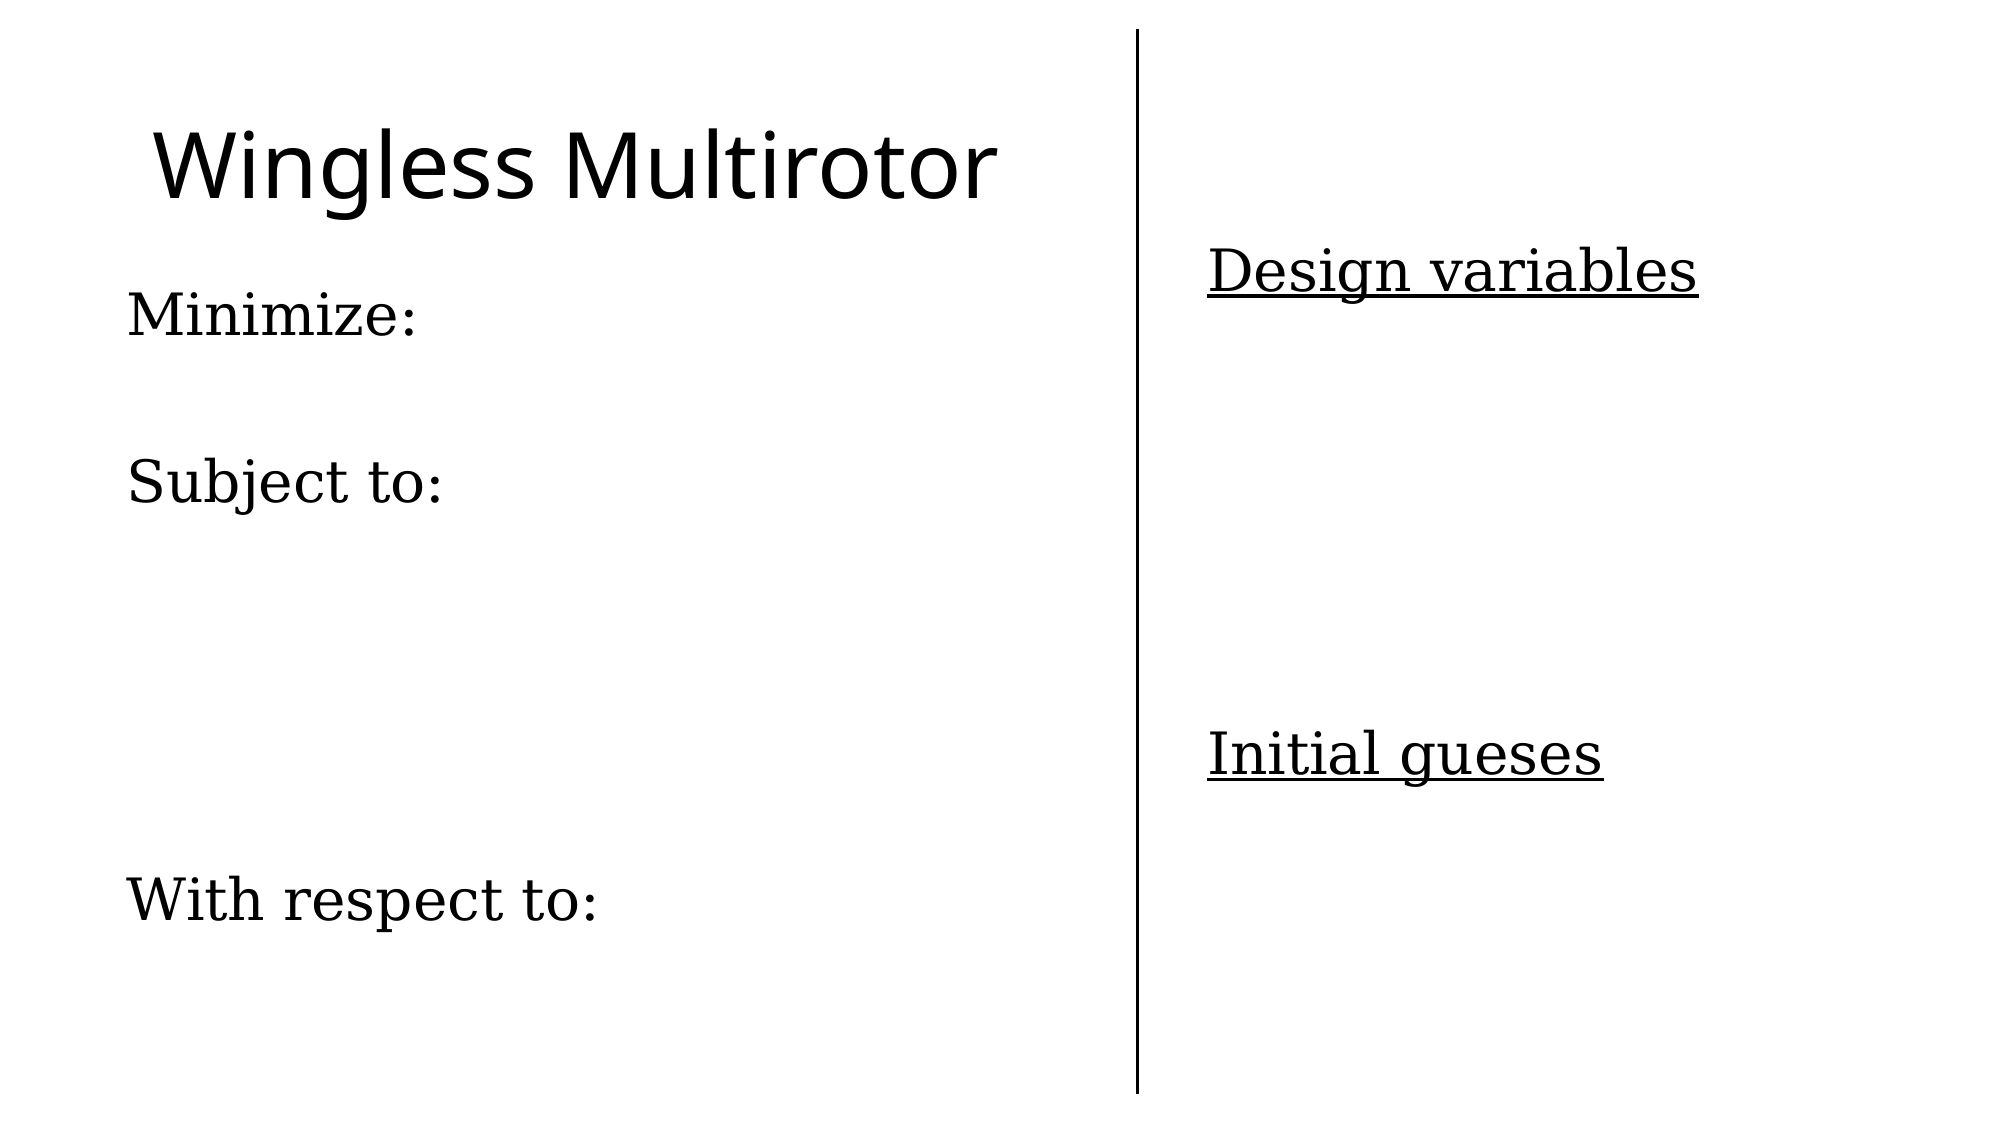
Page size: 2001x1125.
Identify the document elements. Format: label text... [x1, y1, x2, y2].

title Wingless Multirotor [137, 59, 1136, 278]
title Wingless Multirotor [1139, 59, 1863, 278]
